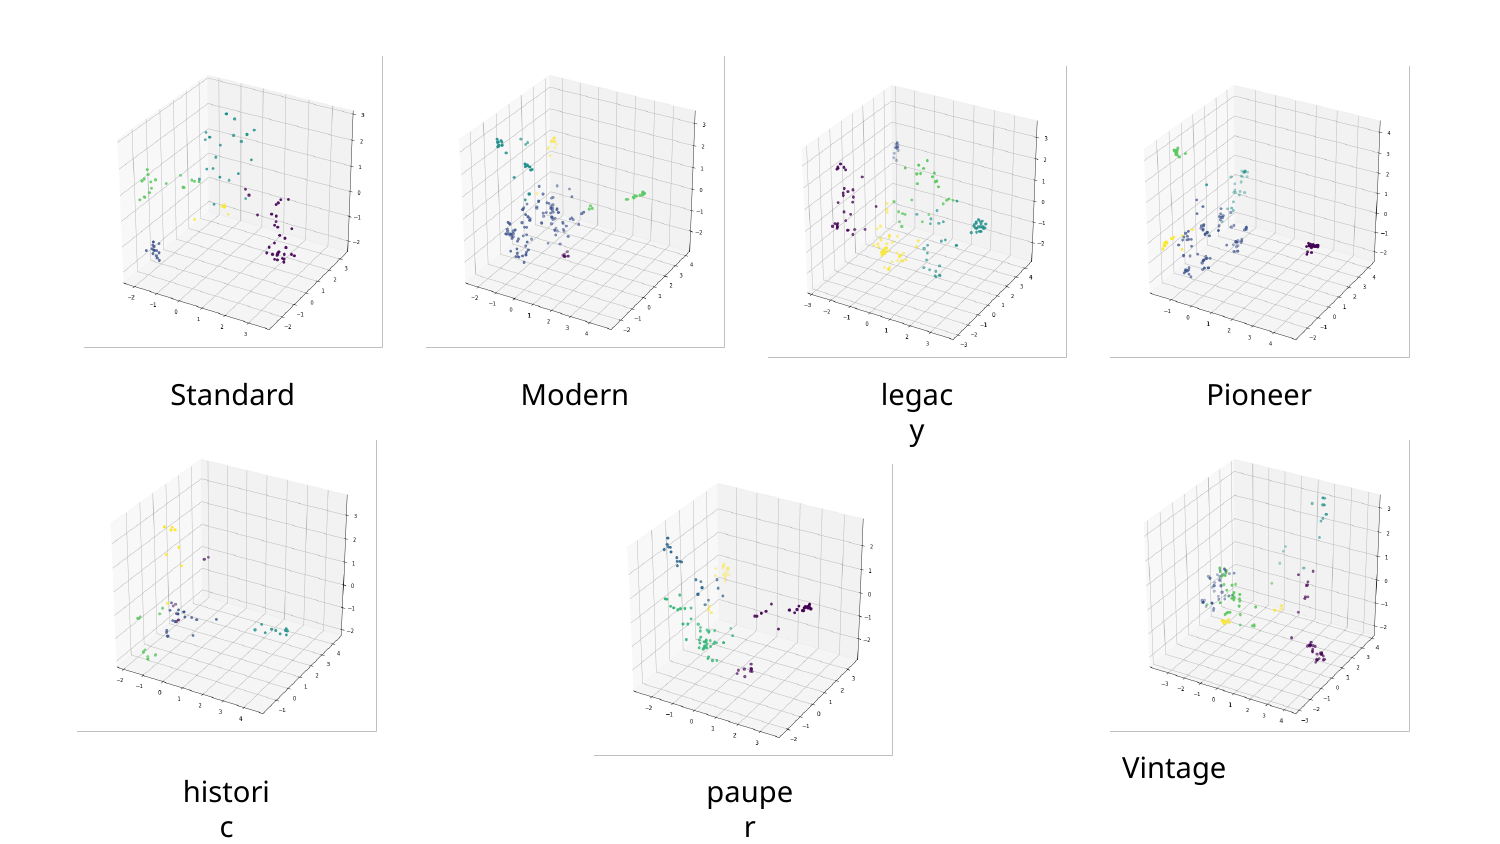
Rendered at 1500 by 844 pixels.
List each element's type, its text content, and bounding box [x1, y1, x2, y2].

picture [1106, 62, 1413, 361]
text_box Pioneer [1184, 369, 1334, 426]
picture [1106, 436, 1413, 735]
picture [79, 52, 386, 351]
picture [764, 62, 1071, 361]
text_box Modern [492, 360, 658, 426]
text_box legacy [858, 369, 976, 461]
text_box pauper [686, 767, 814, 844]
picture [421, 52, 729, 351]
text_box historic [163, 758, 290, 844]
text_box Vintage [1106, 742, 1242, 800]
text_box Standard [150, 360, 316, 426]
picture [589, 459, 896, 759]
picture [73, 436, 380, 735]
